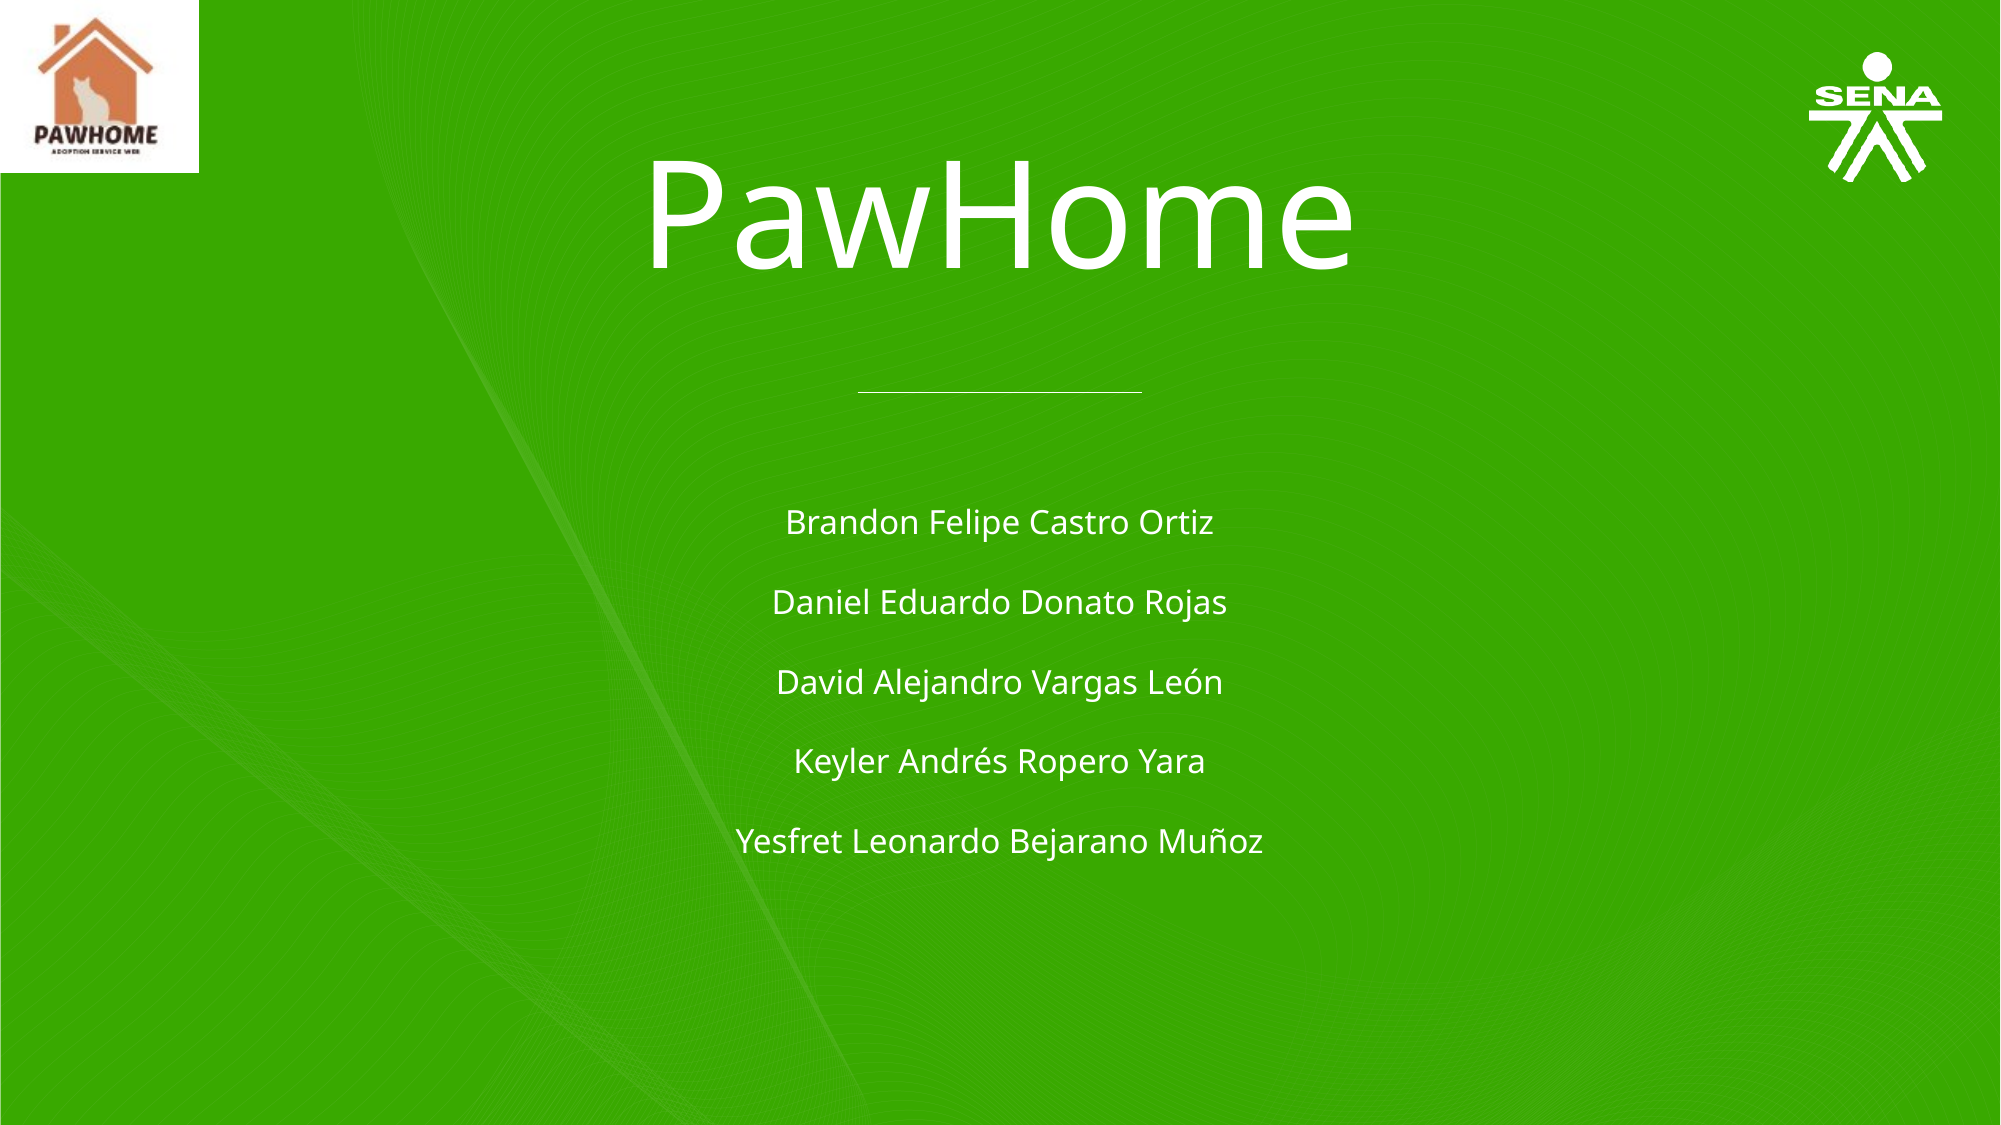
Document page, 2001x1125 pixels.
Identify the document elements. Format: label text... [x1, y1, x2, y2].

text_box Brandon Felipe Castro Ortiz​ Daniel Eduardo Donato Rojas​ David Alejandro Vargas León​ Keyler Andrés Ropero Yara​ Yesfret Leonardo Bejarano Muñoz [683, 493, 1317, 868]
text_box PawHome [624, 110, 1375, 306]
picture [0, 0, 2001, 1125]
